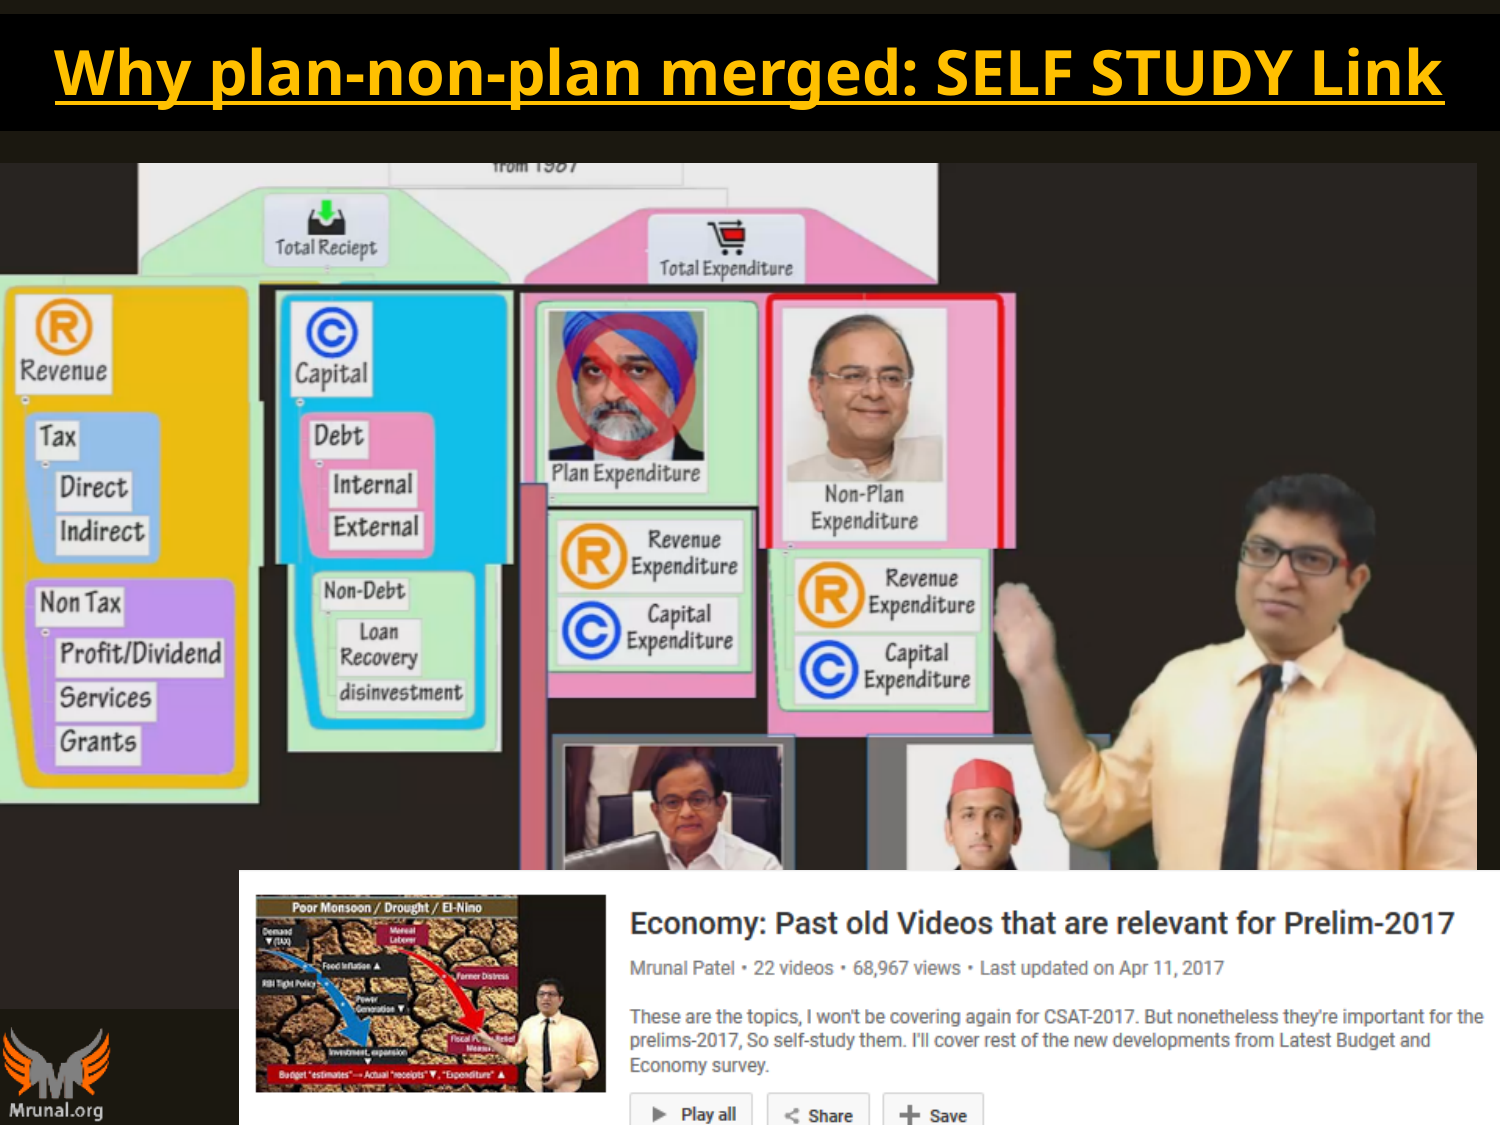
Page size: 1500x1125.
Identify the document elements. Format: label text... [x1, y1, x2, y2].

picture [0, 1024, 114, 1125]
title Why plan-non-plan merged: SELF STUDY Link [0, 14, 1500, 131]
picture [0, 163, 1500, 1125]
